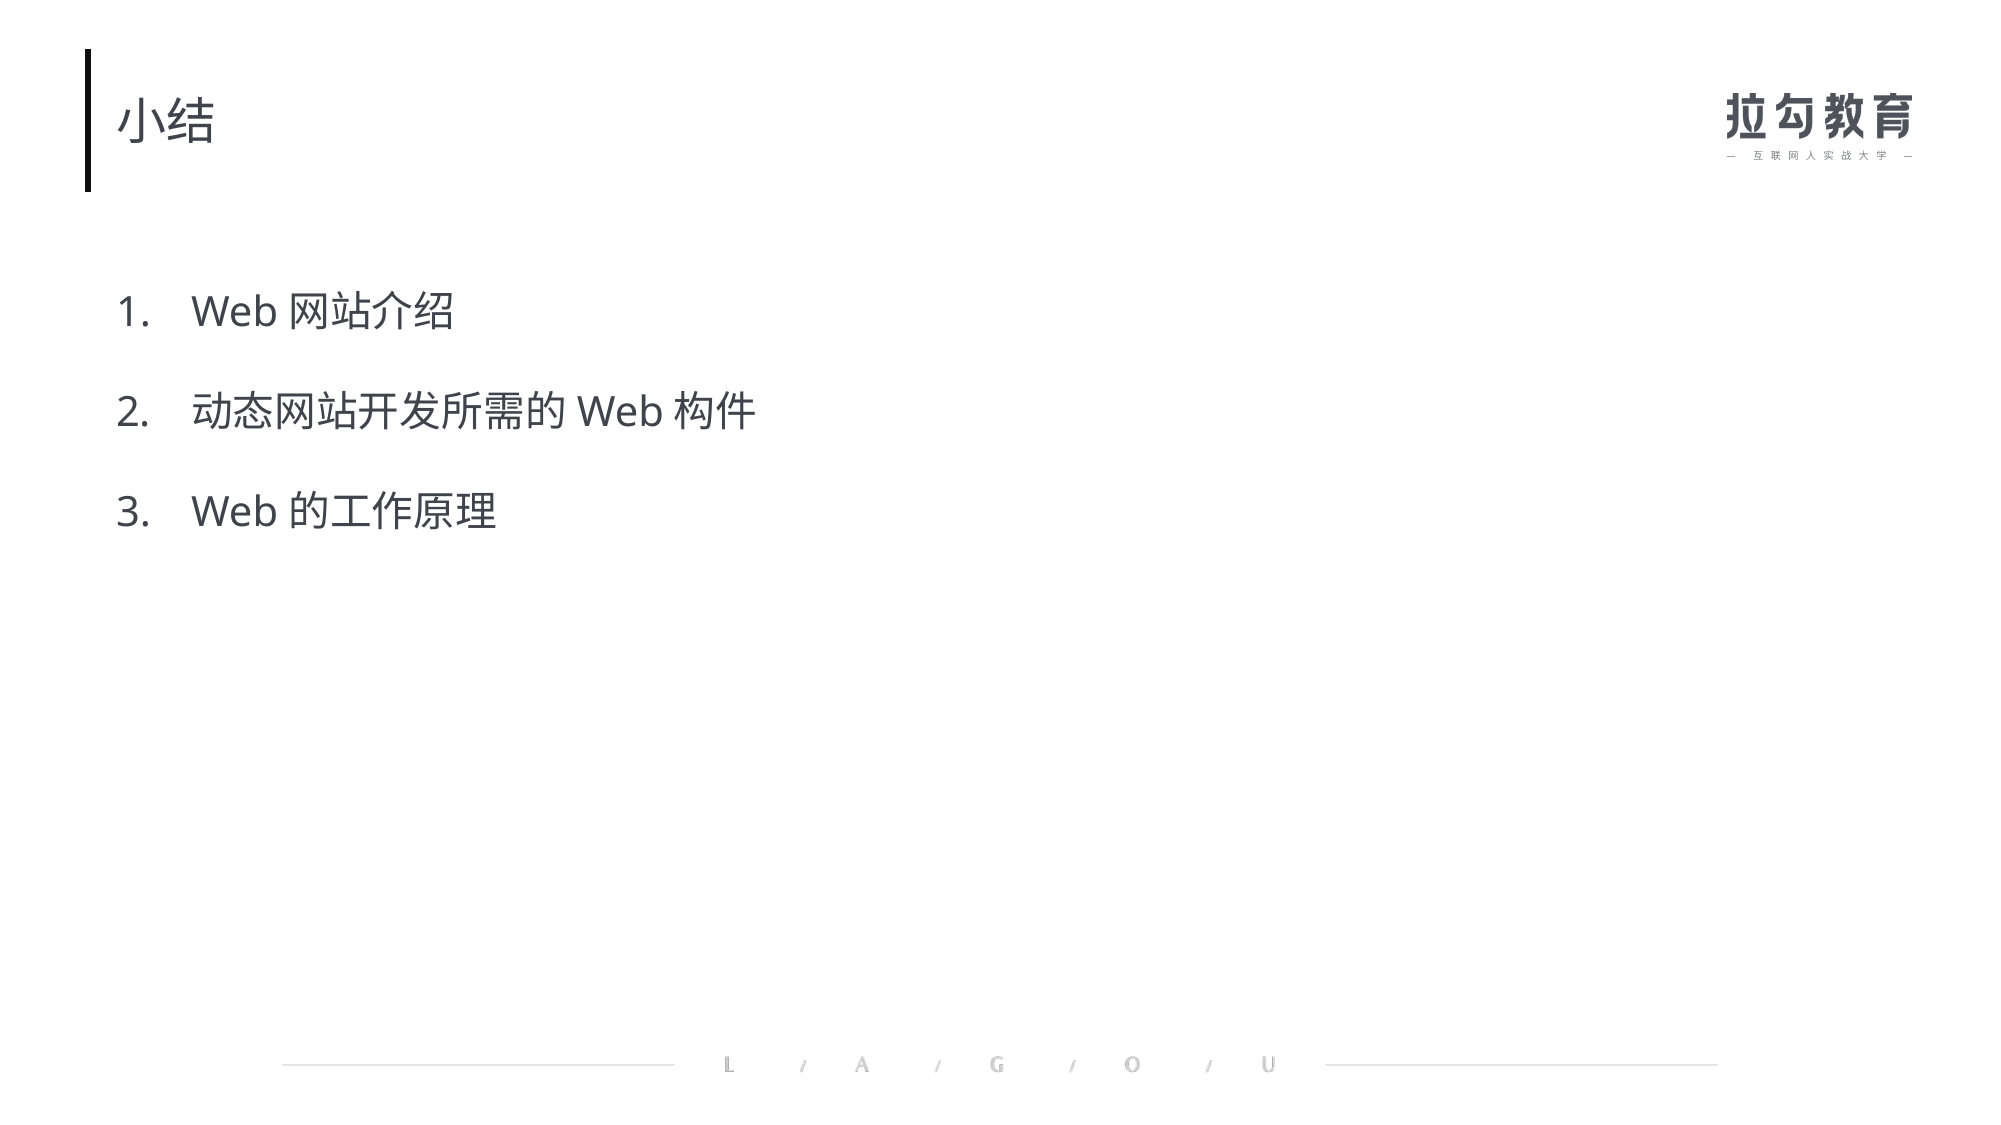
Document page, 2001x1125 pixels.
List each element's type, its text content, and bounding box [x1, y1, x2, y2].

text_box 小结 [101, 80, 1439, 166]
picture [282, 1046, 1718, 1084]
picture [1727, 93, 1912, 160]
text_box Web网站介绍 动态网站开发所需的Web构件 Web的工作原理 [101, 227, 808, 543]
